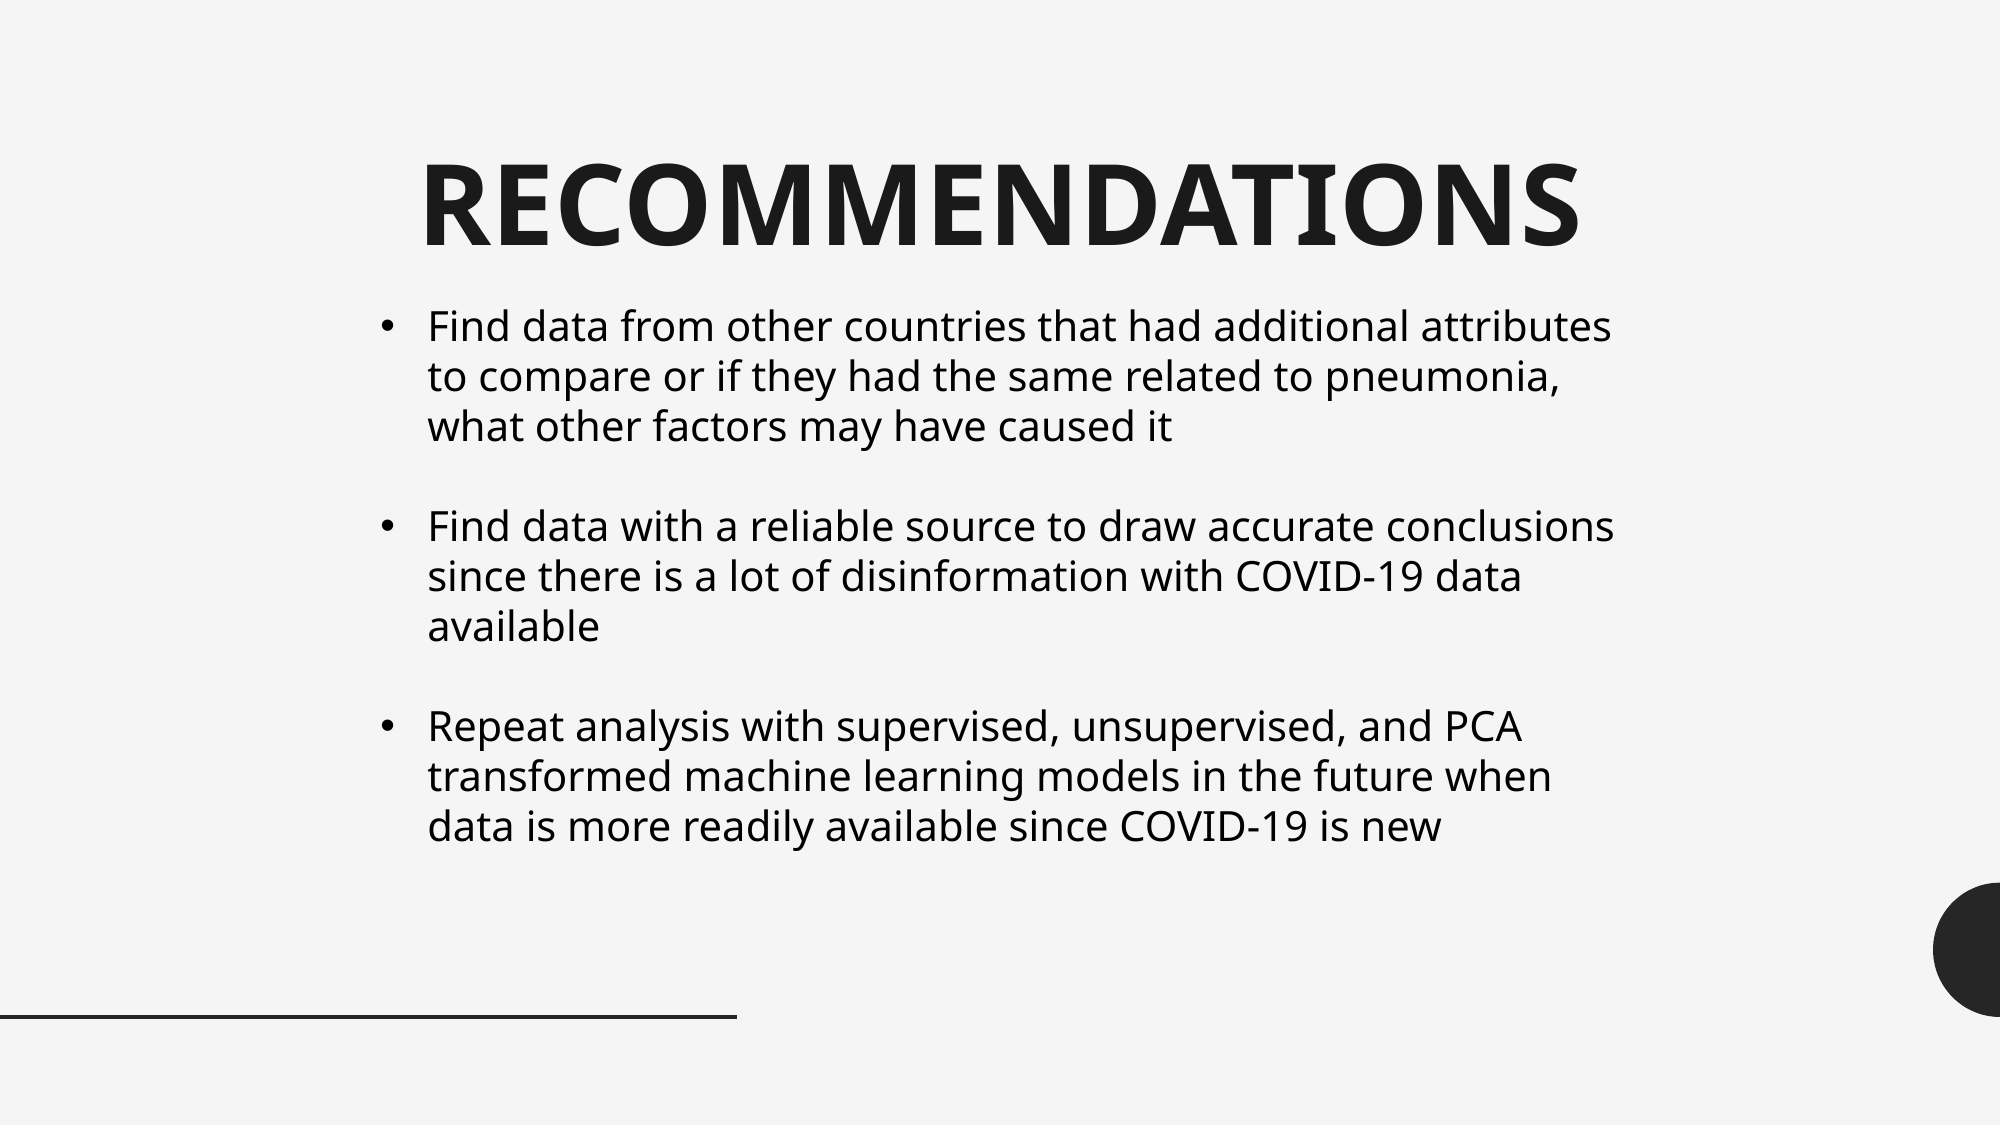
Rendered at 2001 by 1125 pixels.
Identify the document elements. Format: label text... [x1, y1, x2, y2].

text_box Find data from other countries that had additional attributes to compare or if they had the same related to pneumonia, what other factors may have caused it Find data with a reliable source to draw accurate conclusions since there is a lot of disinformation with COVID-19 data available Repeat analysis with supervised, unsupervised, and PCA transformed machine learning models in the future when data is more readily available since COVID-19 is new [365, 292, 1664, 858]
text_box RECOMMENDATIONS [143, 125, 1857, 276]
